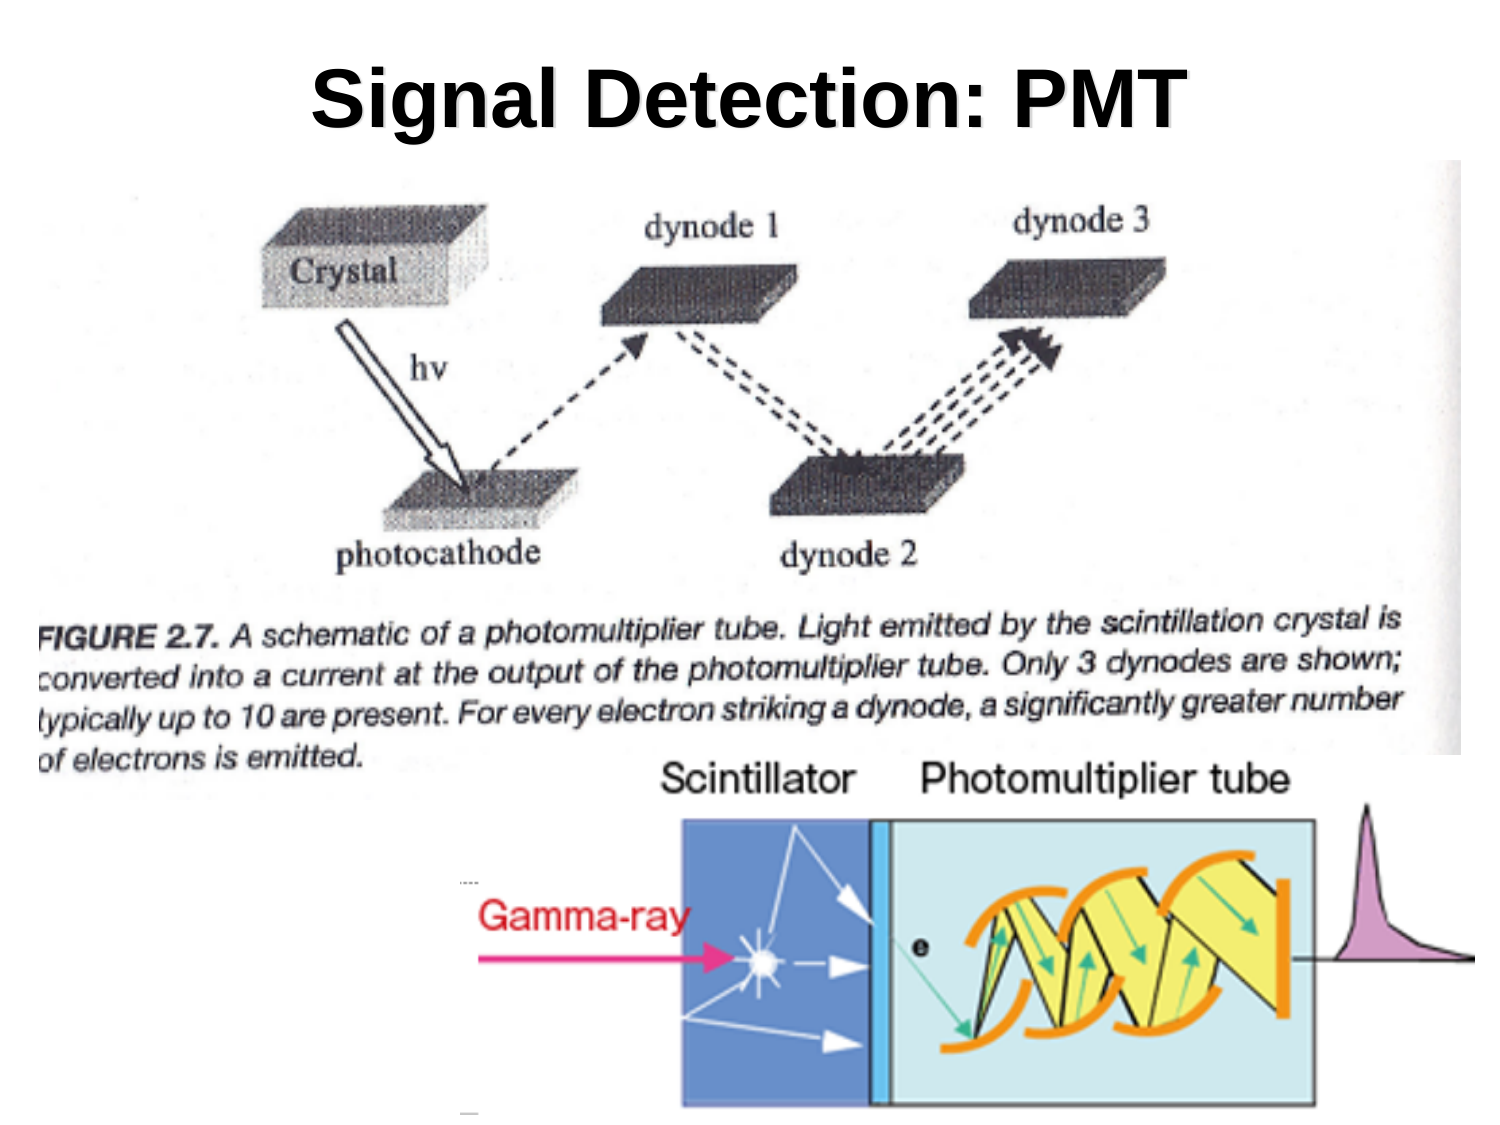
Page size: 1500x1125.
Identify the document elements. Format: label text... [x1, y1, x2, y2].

picture [39, 160, 1476, 1115]
title Signal Detection: PMT [24, 24, 1476, 163]
